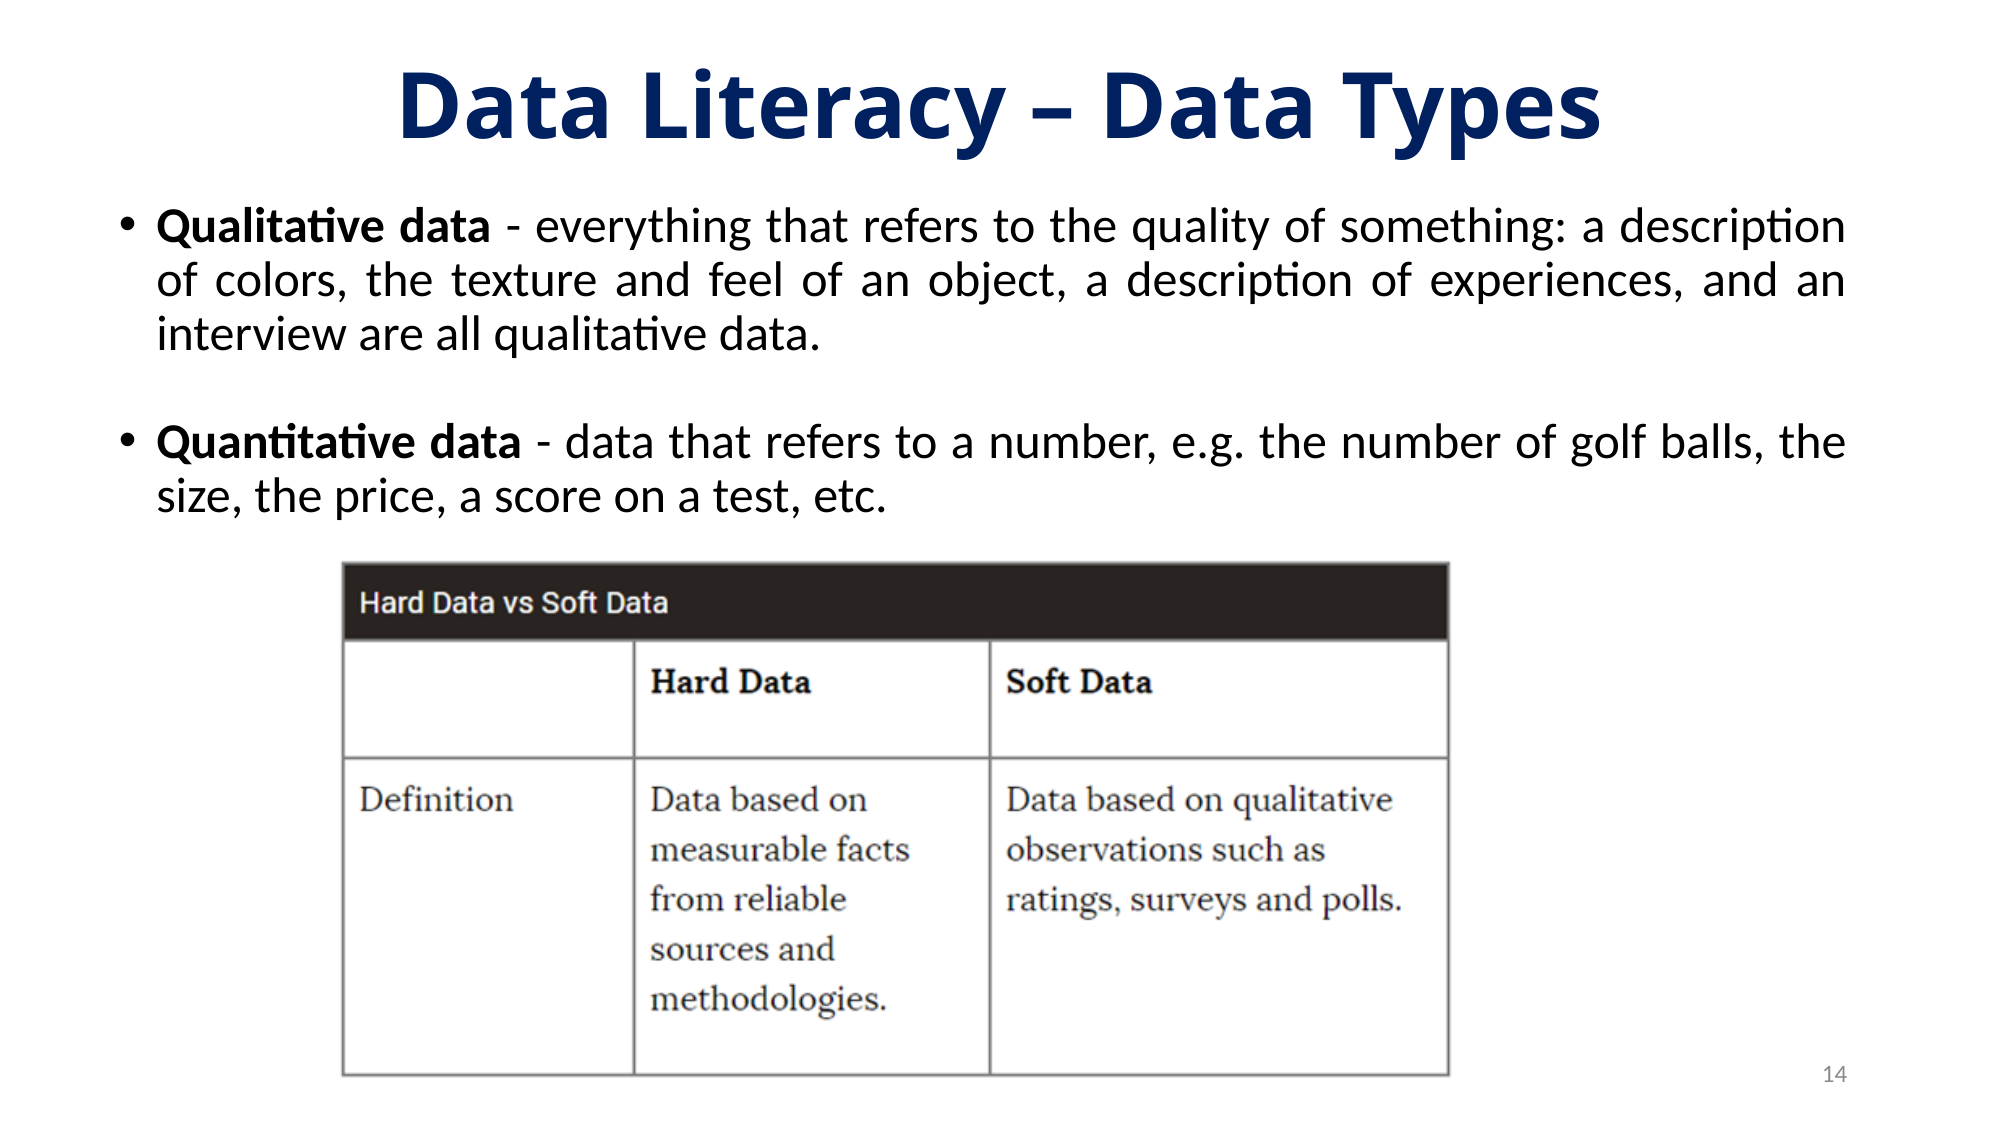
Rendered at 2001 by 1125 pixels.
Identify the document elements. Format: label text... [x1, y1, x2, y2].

slide_number 14 [1412, 1042, 1863, 1103]
picture [334, 558, 1461, 1094]
title Data Literacy – Data Types [137, 0, 1863, 191]
list Qualitative data - everything that refers to the quality of something: a description of colors, the texture and feel of an object, a description of experiences, and an interview are all qualitative data. Quantitative data - data that refers to a number, e.g. the number of golf balls, the size, the price, a score on a test, etc. [103, 191, 1863, 464]
